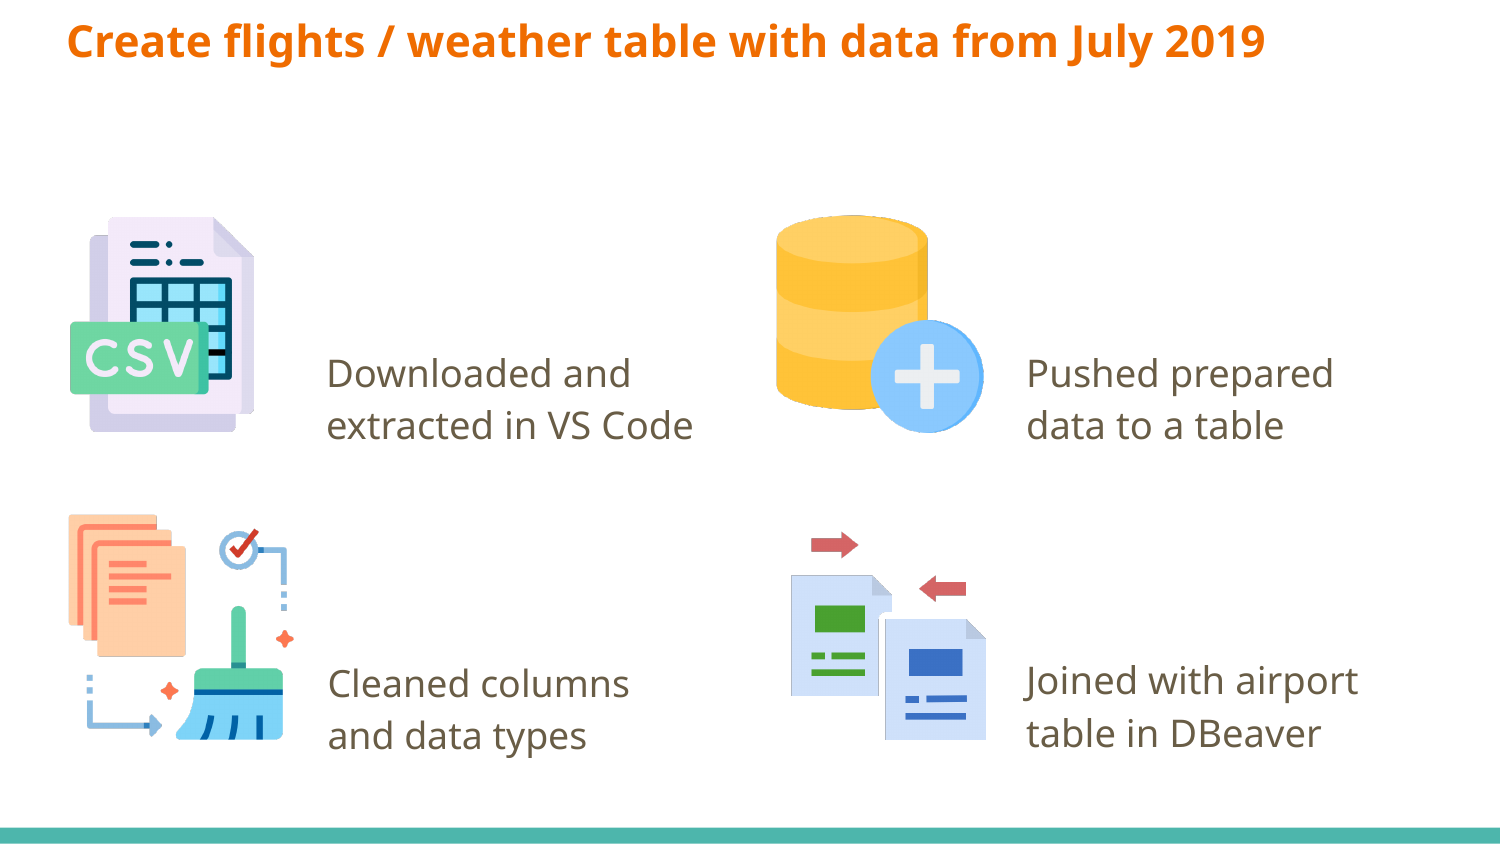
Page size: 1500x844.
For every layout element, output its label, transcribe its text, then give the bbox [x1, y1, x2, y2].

list Cleaned columns and data types [312, 638, 776, 718]
list Pushed prepared data to a table [1011, 327, 1496, 407]
list Downloaded and extracted in VS Code [311, 327, 759, 407]
list Joined with airport table in DBeaver [1011, 634, 1496, 715]
title Create flights / weather table with data from July 2019 [51, 0, 1449, 114]
picture [764, 208, 997, 440]
picture [54, 217, 270, 433]
picture [781, 528, 997, 743]
picture [64, 510, 297, 743]
